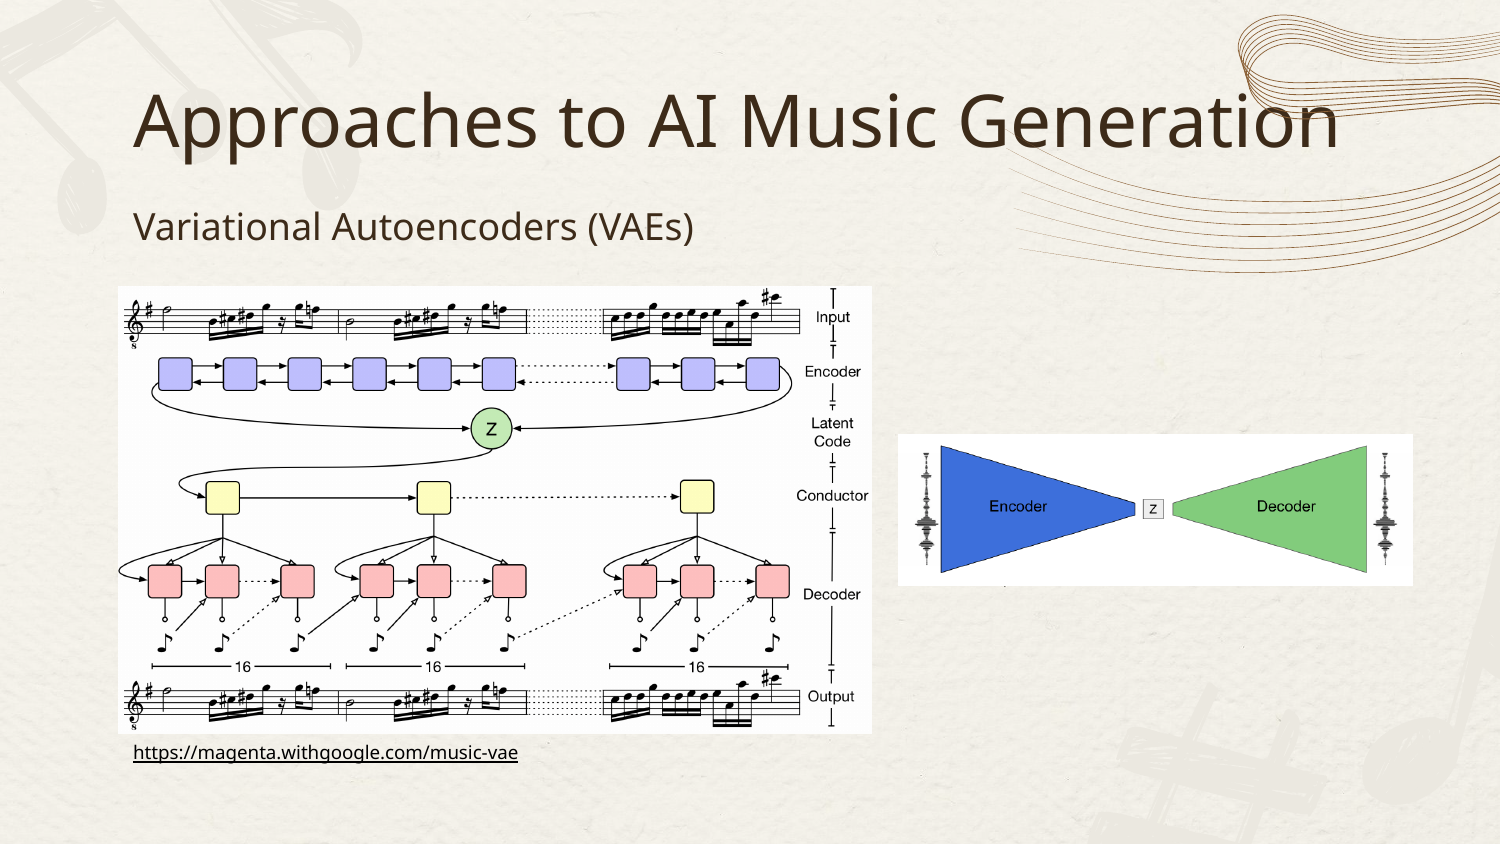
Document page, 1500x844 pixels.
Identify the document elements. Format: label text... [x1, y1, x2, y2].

title Approaches to AI Music Generation [118, 60, 1002, 180]
text_box https://magenta.withgoogle.com/music-vae [118, 742, 611, 779]
picture [117, 285, 872, 734]
picture [898, 434, 1413, 586]
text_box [1007, 10, 1500, 269]
text_box Variational Autoencoders (VAEs) [118, 180, 1002, 263]
